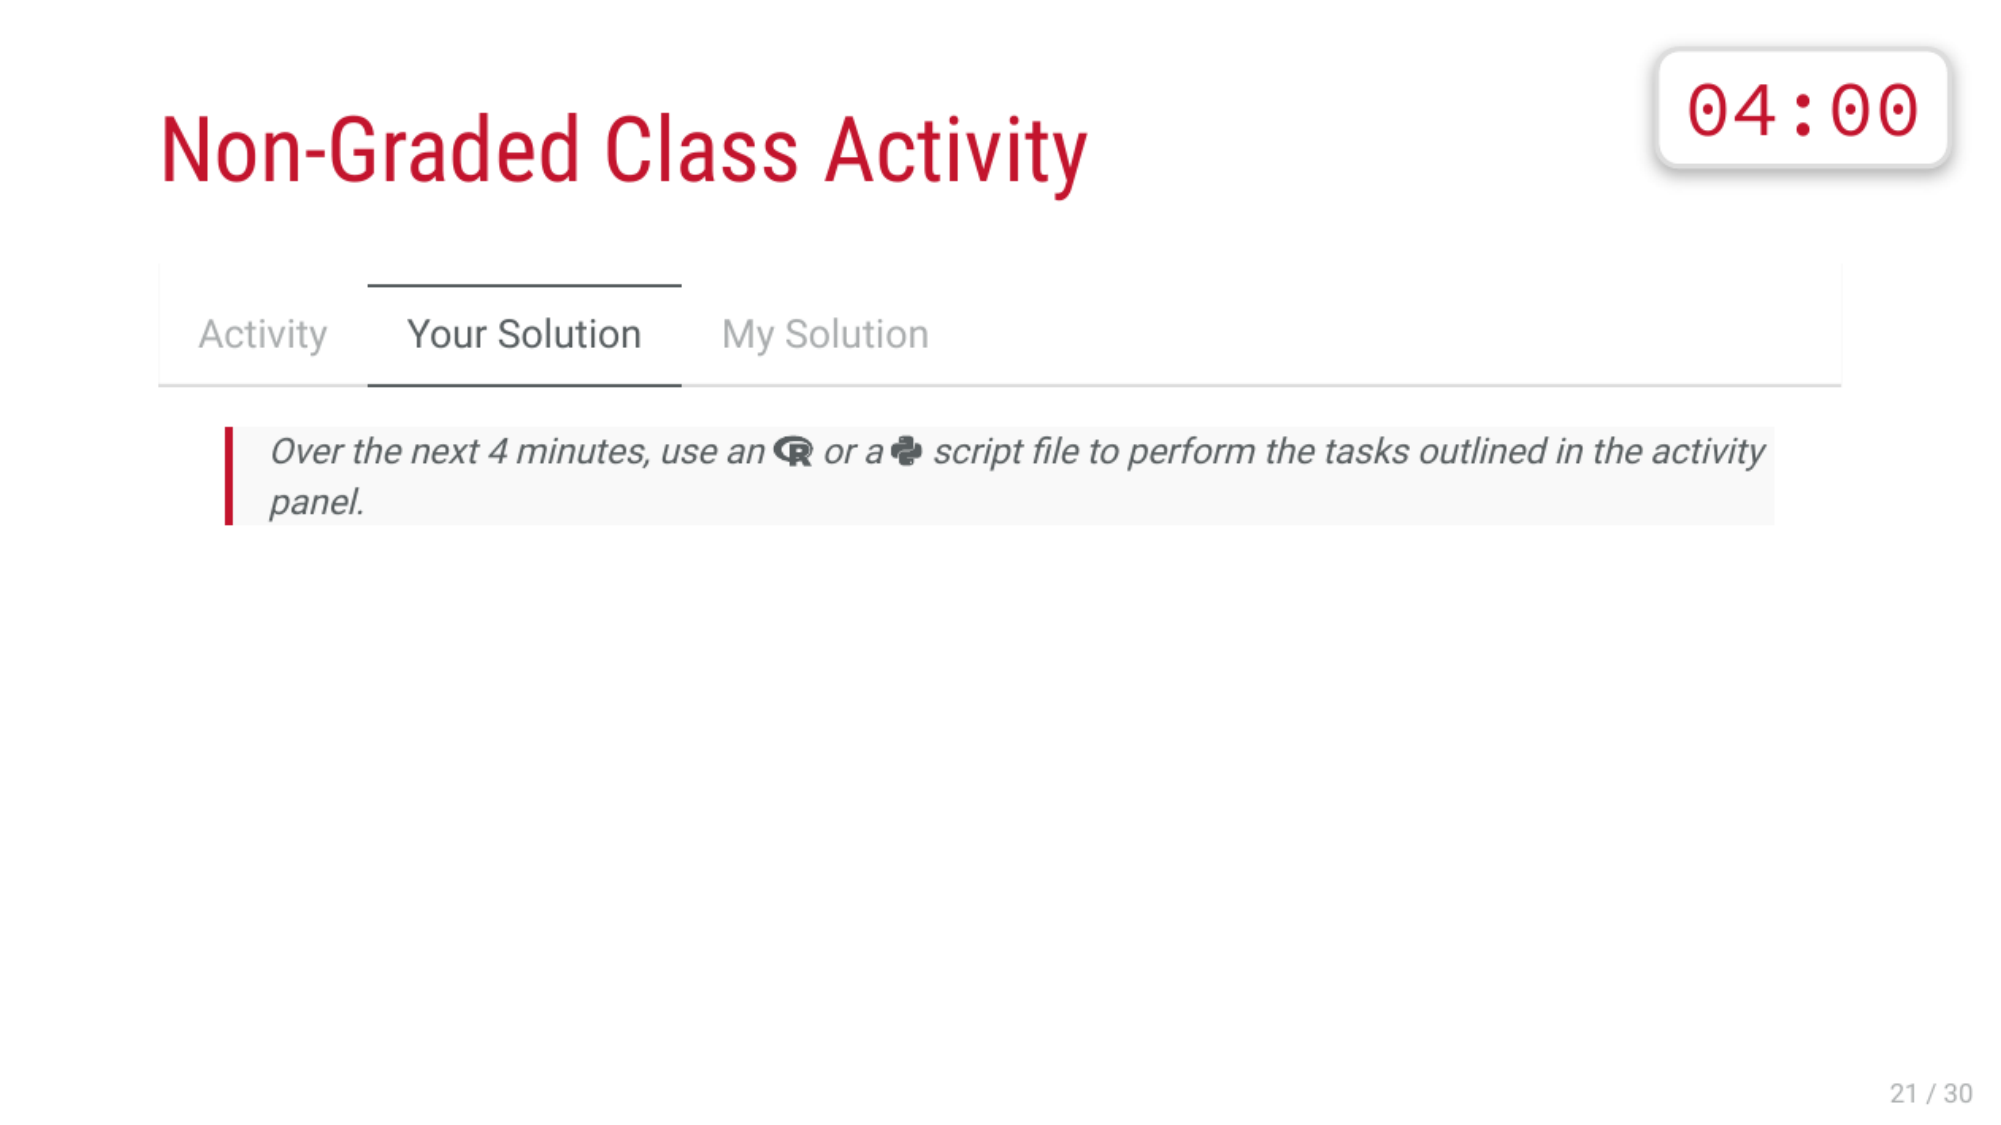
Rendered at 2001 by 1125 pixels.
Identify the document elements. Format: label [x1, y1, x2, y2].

list [0, 0, 2000, 1125]
